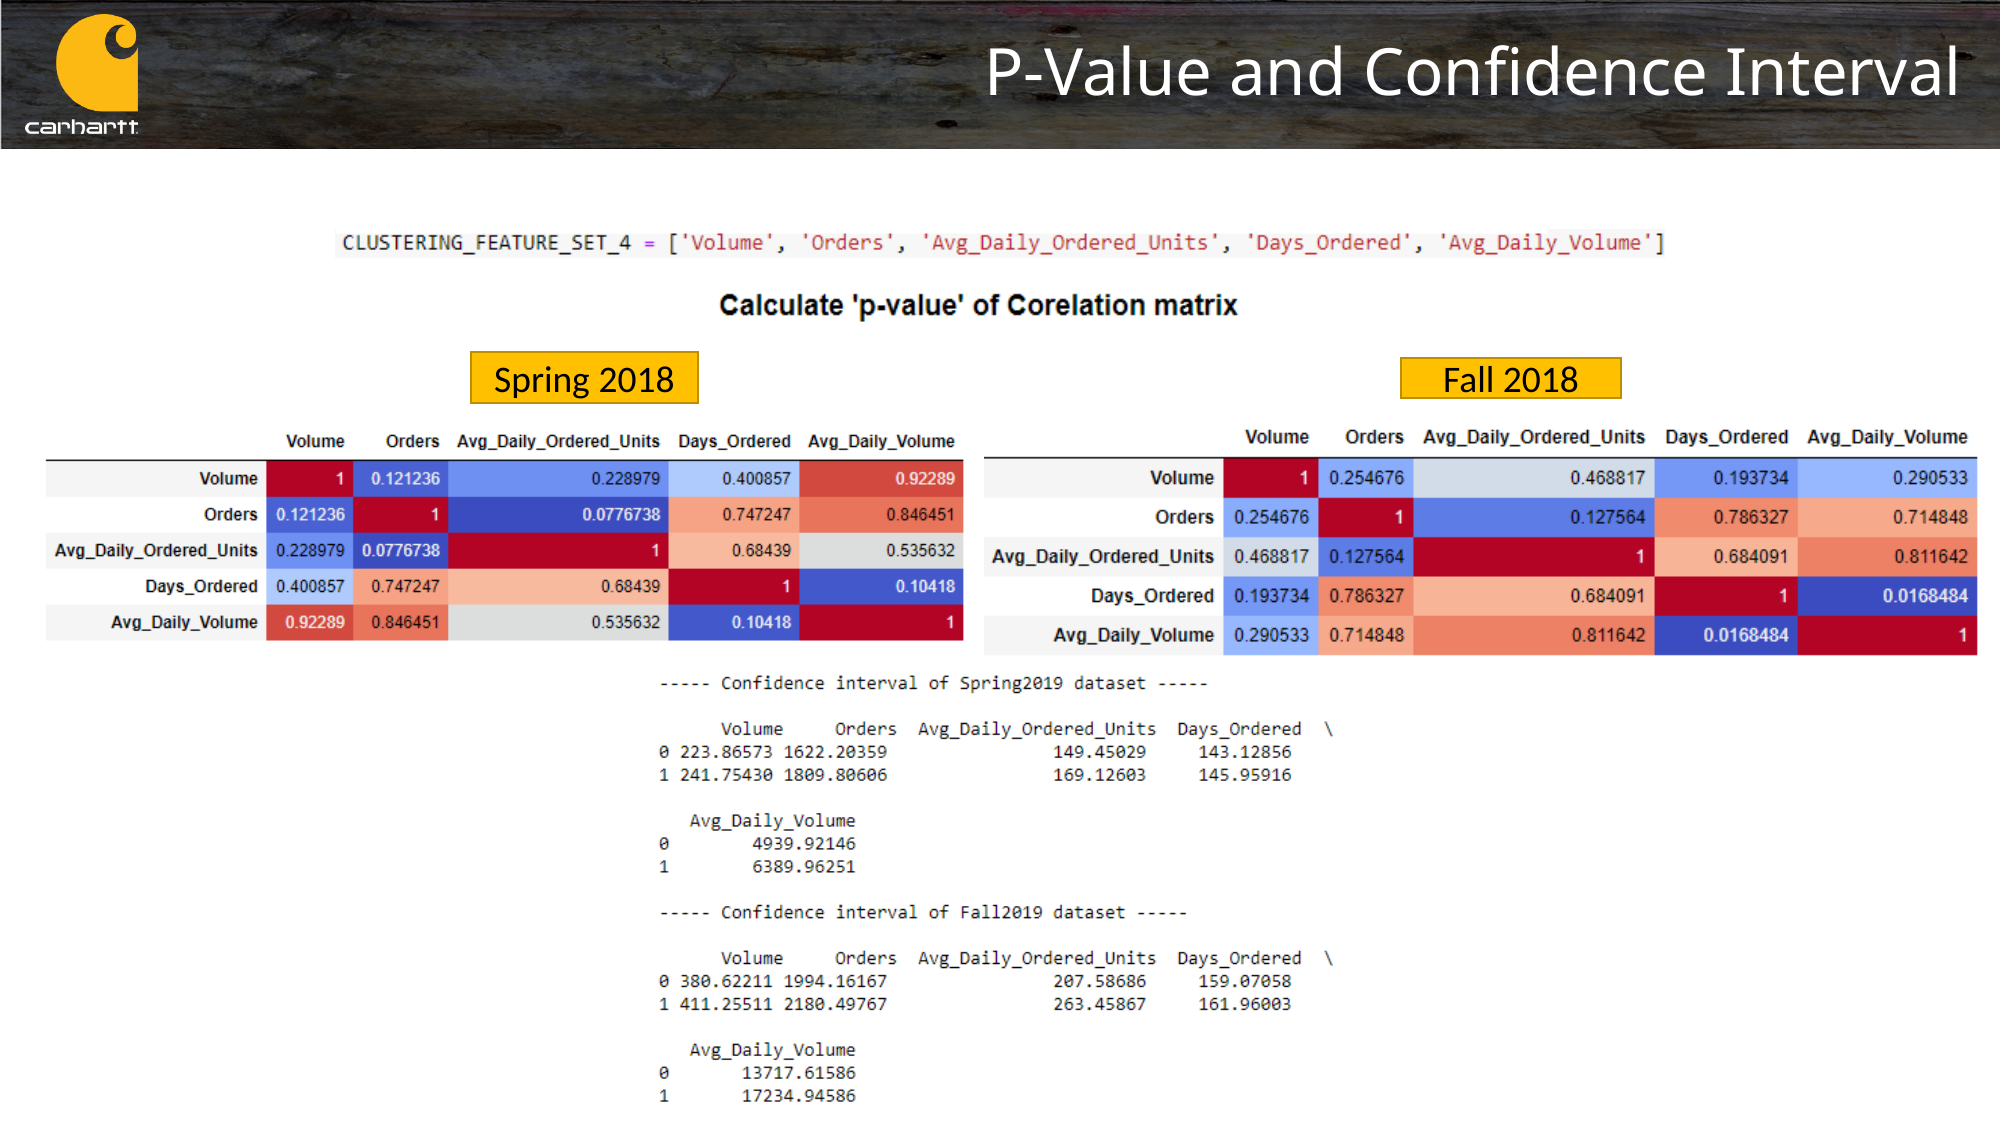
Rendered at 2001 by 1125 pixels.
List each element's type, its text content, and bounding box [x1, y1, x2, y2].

picture [0, 0, 2000, 149]
text_box Spring 2018 [470, 351, 699, 404]
picture [42, 417, 970, 649]
title P-Value and Confidence Interval [969, 4, 2000, 144]
picture [335, 229, 1665, 258]
picture [710, 283, 1245, 330]
text_box Fall 2018 [1400, 357, 1622, 399]
picture [655, 424, 1985, 1115]
